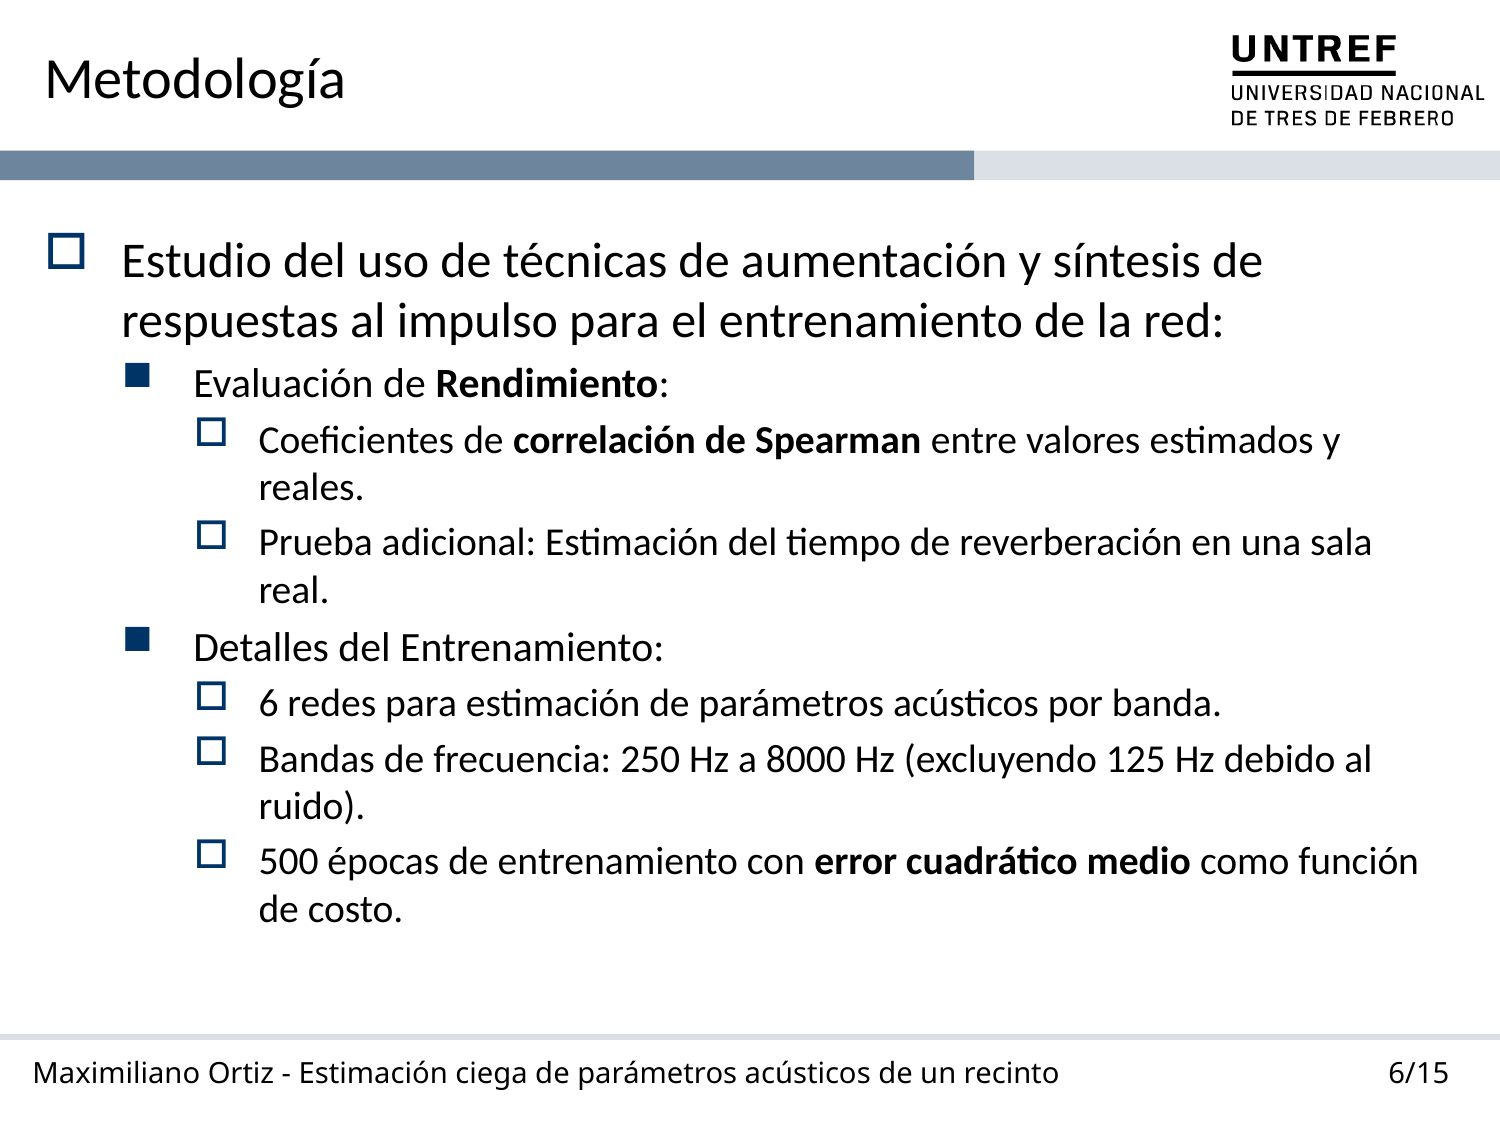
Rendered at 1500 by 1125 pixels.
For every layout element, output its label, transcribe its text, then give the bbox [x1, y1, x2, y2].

text_box 6/15 [1187, 1046, 1465, 1111]
picture [1224, 31, 1495, 132]
title Metodología [29, 14, 1211, 136]
list Estudio del uso de técnicas de aumentación y síntesis de respuestas al impulso para el entrenamiento de la red: Evaluación de Rendimiento: Coeficientes de correlación de Spearman entre valores estimados y reales. Prueba adicional: Estimación del tiempo de reverberación en una sala real. Detalles del Entrenamiento: 6 redes para estimación de parámetros acústicos por banda. Bandas de frecuencia: 250 Hz a 8000 Hz (excluyendo 125 Hz debido al ruido). 500 épocas de entrenamiento con error cuadrático medio como función de costo. [29, 219, 1459, 1005]
text_box Maximiliano Ortiz - Estimación ciega de parámetros acústicos de un recinto [17, 1046, 1187, 1111]
text_box [725, 537, 775, 588]
